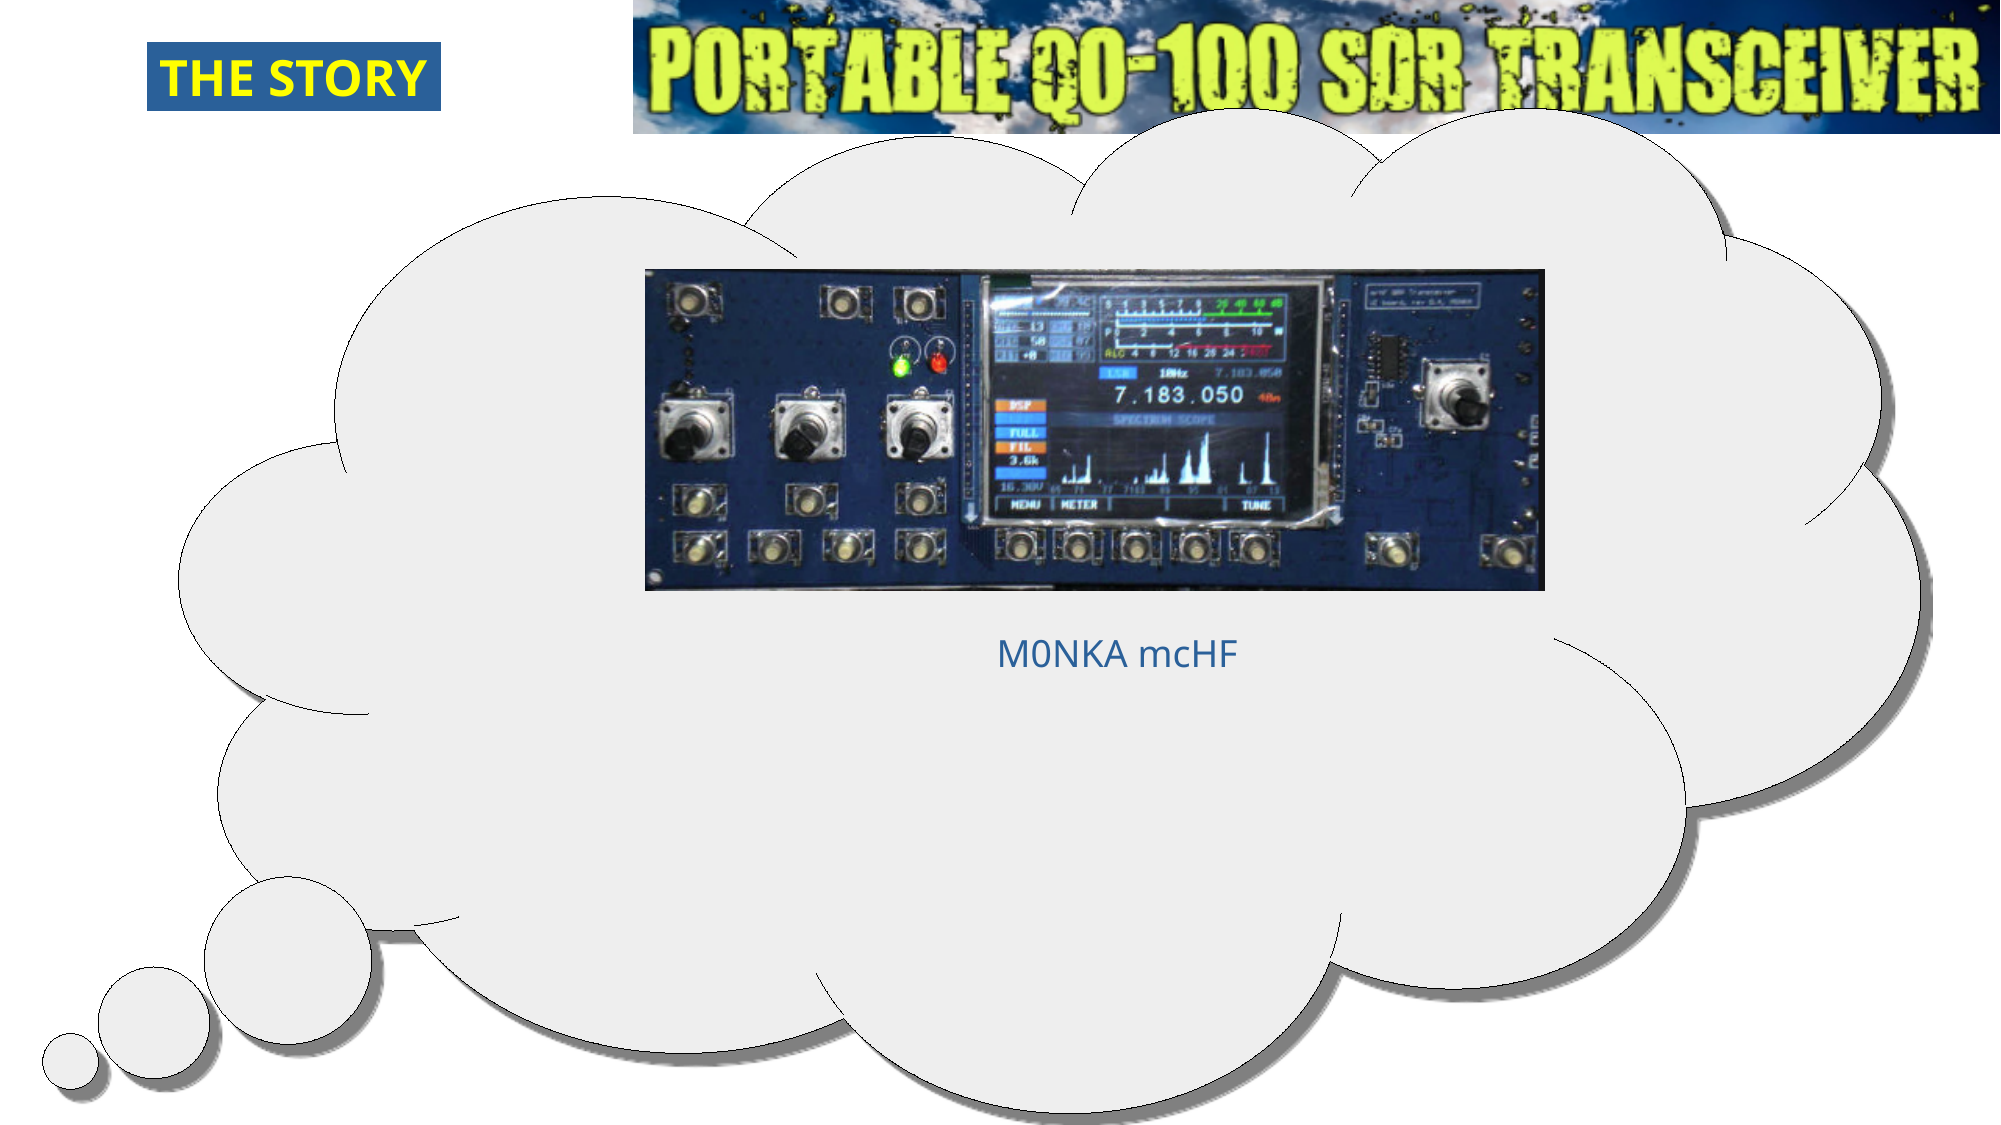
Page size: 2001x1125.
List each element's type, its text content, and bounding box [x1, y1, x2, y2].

text_box M0NKA mcHF [981, 622, 1260, 675]
picture [633, 0, 2000, 134]
text_box [42, 1033, 99, 1090]
text_box [98, 966, 210, 1079]
text_box THE STORY [62, 38, 525, 136]
picture [644, 269, 1546, 591]
text_box [178, 143, 1921, 1114]
